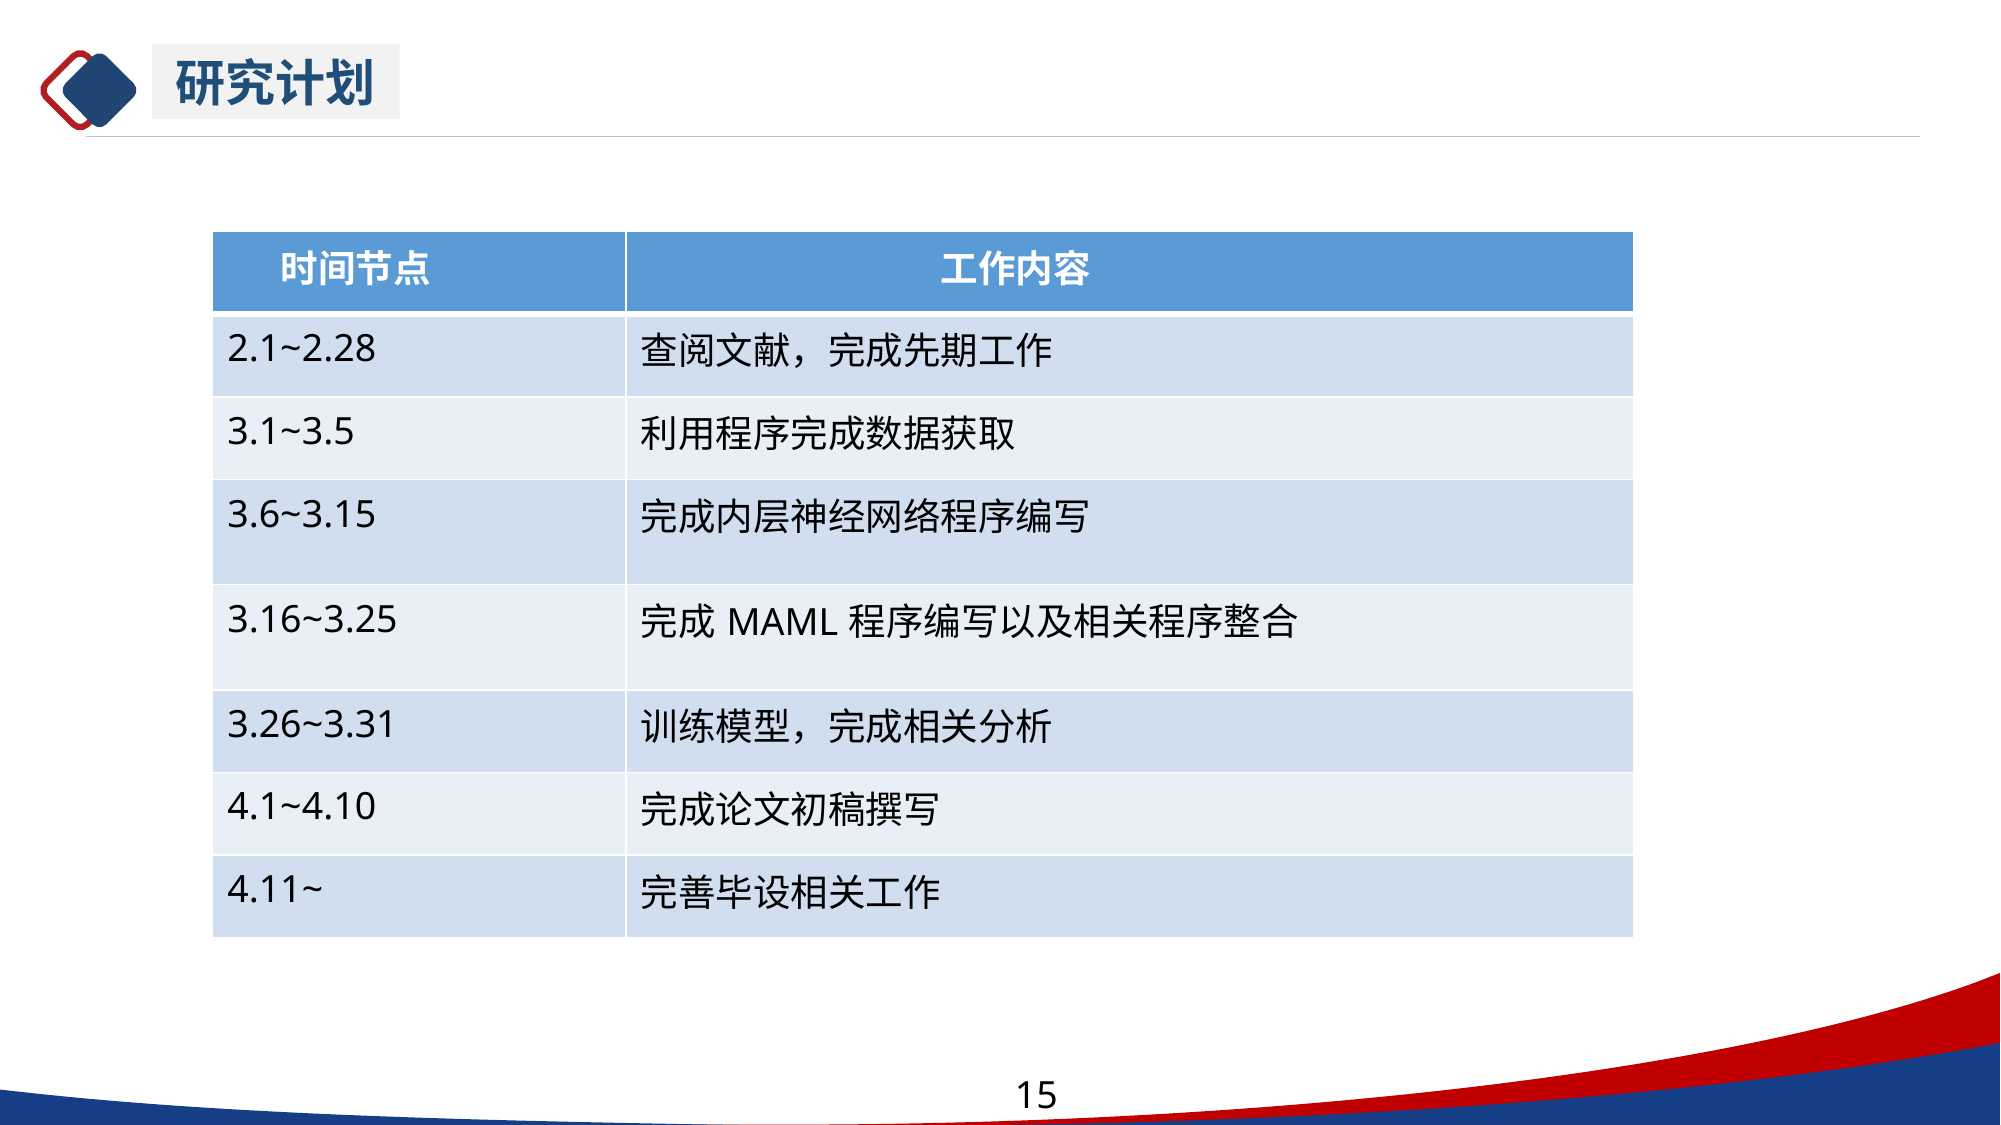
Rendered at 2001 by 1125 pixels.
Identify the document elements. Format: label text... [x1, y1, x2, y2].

table_header 工作内容 [627, 232, 1633, 311]
table_cell 训练模型，完成相关分析 [627, 691, 1633, 772]
table_cell 完成论文初稿撰写 [627, 773, 1633, 854]
table_cell 3.26~3.31 [213, 691, 625, 772]
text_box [51, 61, 129, 120]
table_cell 2.1~2.28 [213, 317, 625, 396]
table_cell 4.11~ [213, 856, 625, 937]
table_header 时间节点 [213, 232, 625, 311]
table_cell 3.16~3.25 [213, 585, 625, 689]
table_cell 3.1~3.5 [213, 398, 625, 479]
table_cell 4.1~4.10 [213, 773, 625, 854]
table_cell 查阅文献，完成先期工作 [627, 317, 1633, 396]
table_cell 完成内层神经网络程序编写 [627, 480, 1633, 584]
text_box 研究计划 [152, 44, 400, 120]
table_cell 3.6~3.15 [213, 480, 625, 584]
table_cell 完善毕设相关工作 [627, 856, 1633, 937]
table_cell 利用程序完成数据获取 [627, 398, 1633, 479]
text_box 15 [999, 1063, 1114, 1124]
table_cell 完成MAML程序编写以及相关程序整合 [627, 585, 1633, 689]
